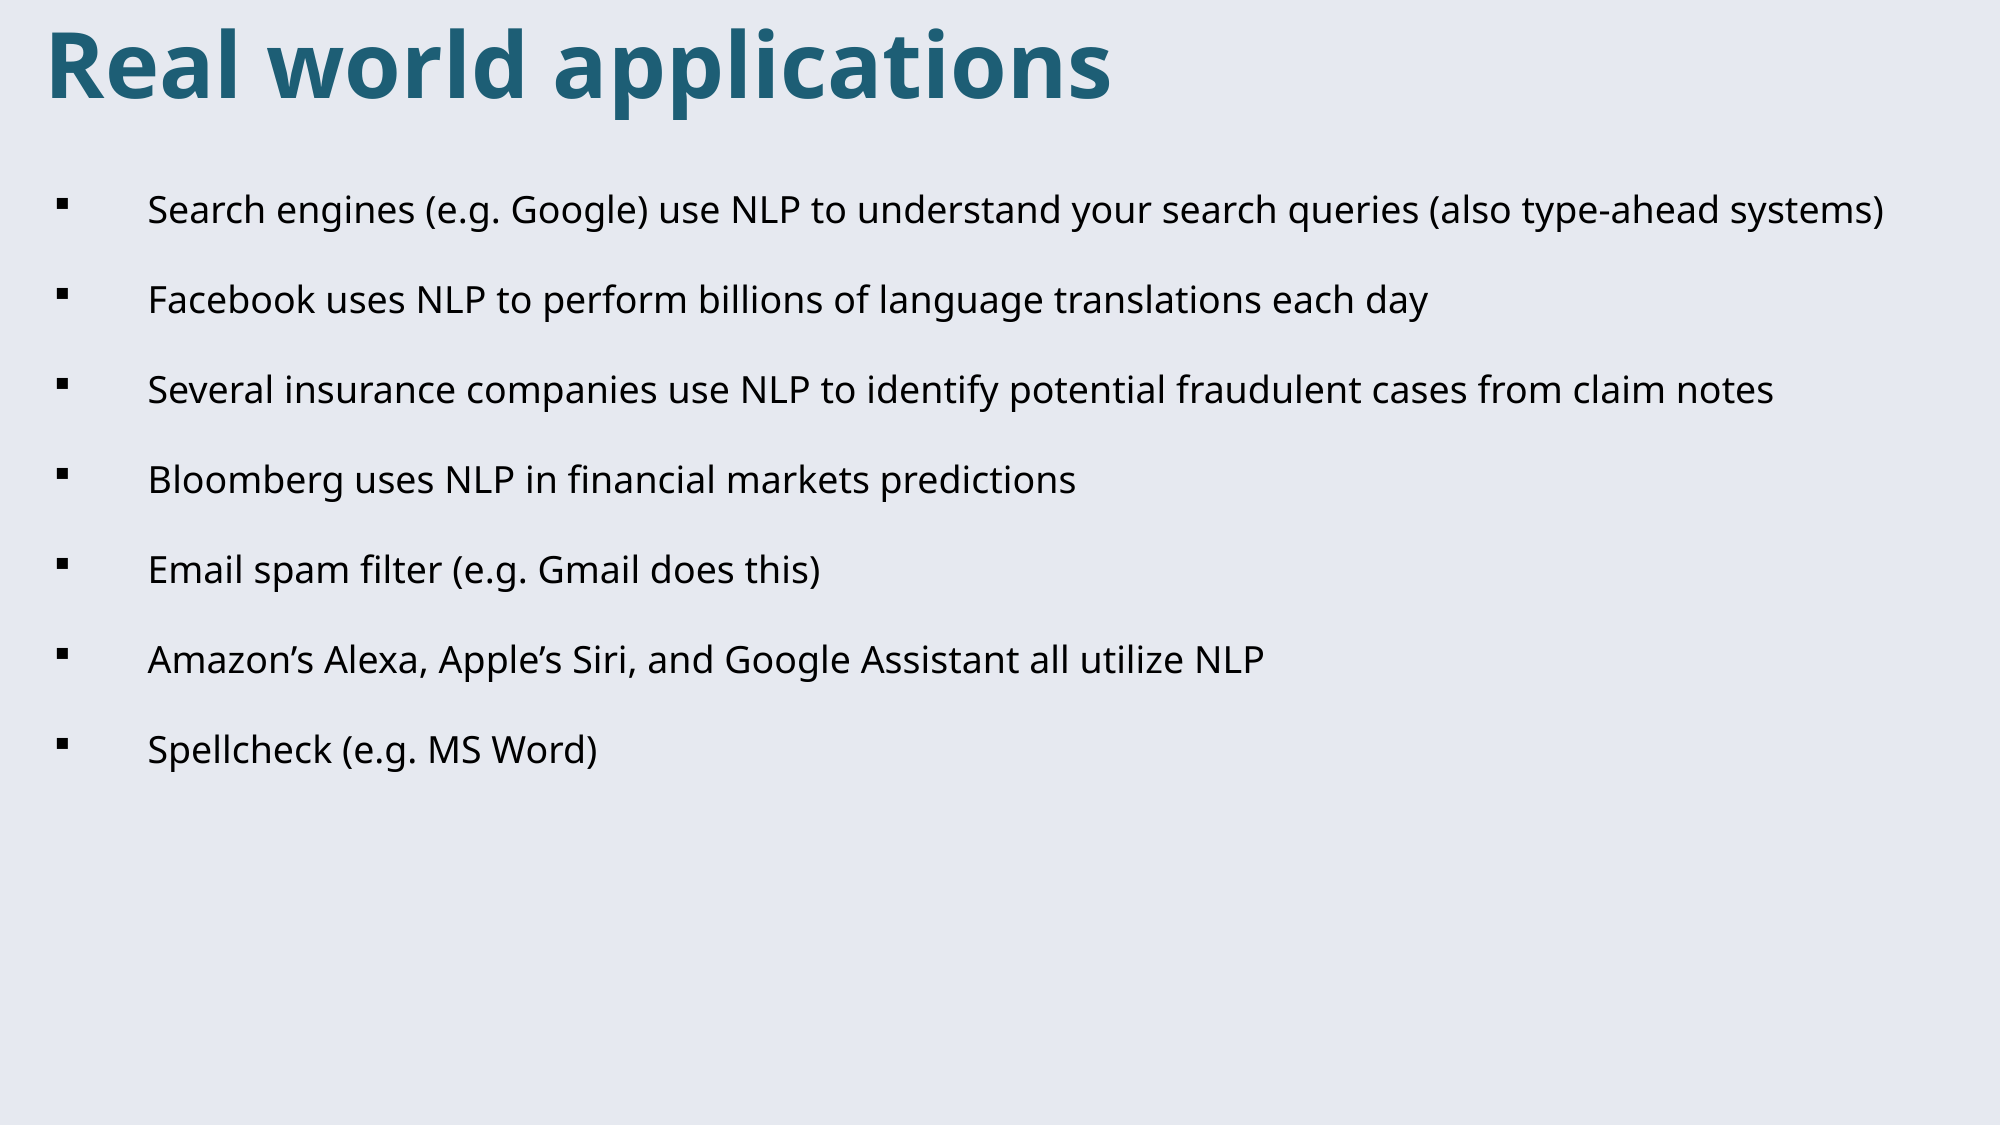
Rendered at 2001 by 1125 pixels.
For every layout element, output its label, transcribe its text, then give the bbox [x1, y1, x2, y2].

text_box Search engines (e.g. Google) use NLP to understand your search queries (also type-ahead systems) Facebook uses NLP to perform billions of language translations each day Several insurance companies use NLP to identify potential fraudulent cases from claim notes Bloomberg uses NLP in financial markets predictions Email spam filter (e.g. Gmail does this) Amazon’s Alexa, Apple’s Siri, and Google Assistant all utilize NLP Spellcheck (e.g. MS Word) [53, 186, 1955, 1042]
text_box Real world applications [30, 0, 1702, 125]
